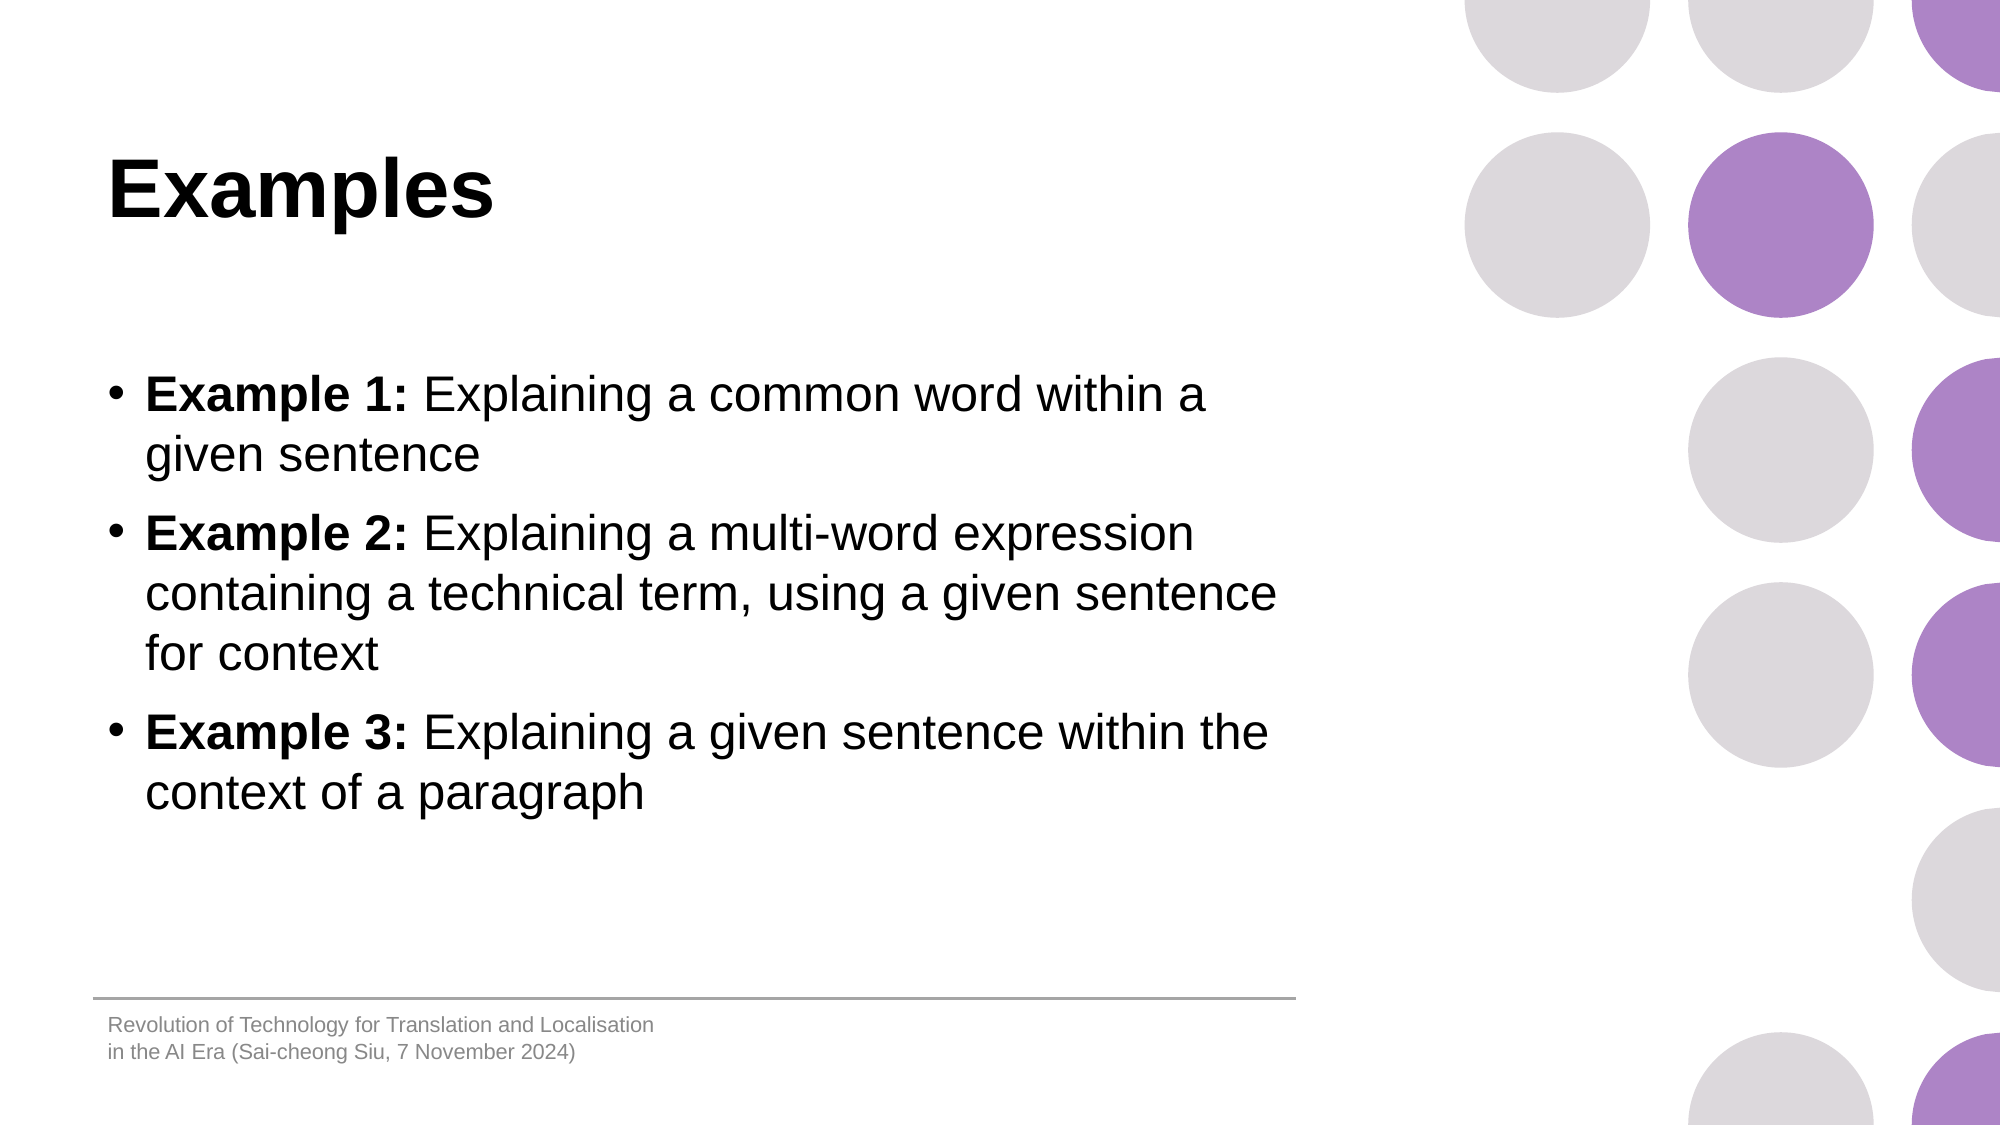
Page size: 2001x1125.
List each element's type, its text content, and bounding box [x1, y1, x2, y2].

footer Revolution of Technology for Translation and Localisation in the AI Era (Sai-cheong Siu, 7 November 2024) [92, 1007, 685, 1068]
list Example 1: Explaining a common word within a given sentence Example 2: Explaining a multi-word expression containing a technical term, using a given sentence for context Example 3: Explaining a given sentence within the context of a paragraph [92, 354, 1297, 946]
title Examples [92, 126, 1297, 335]
